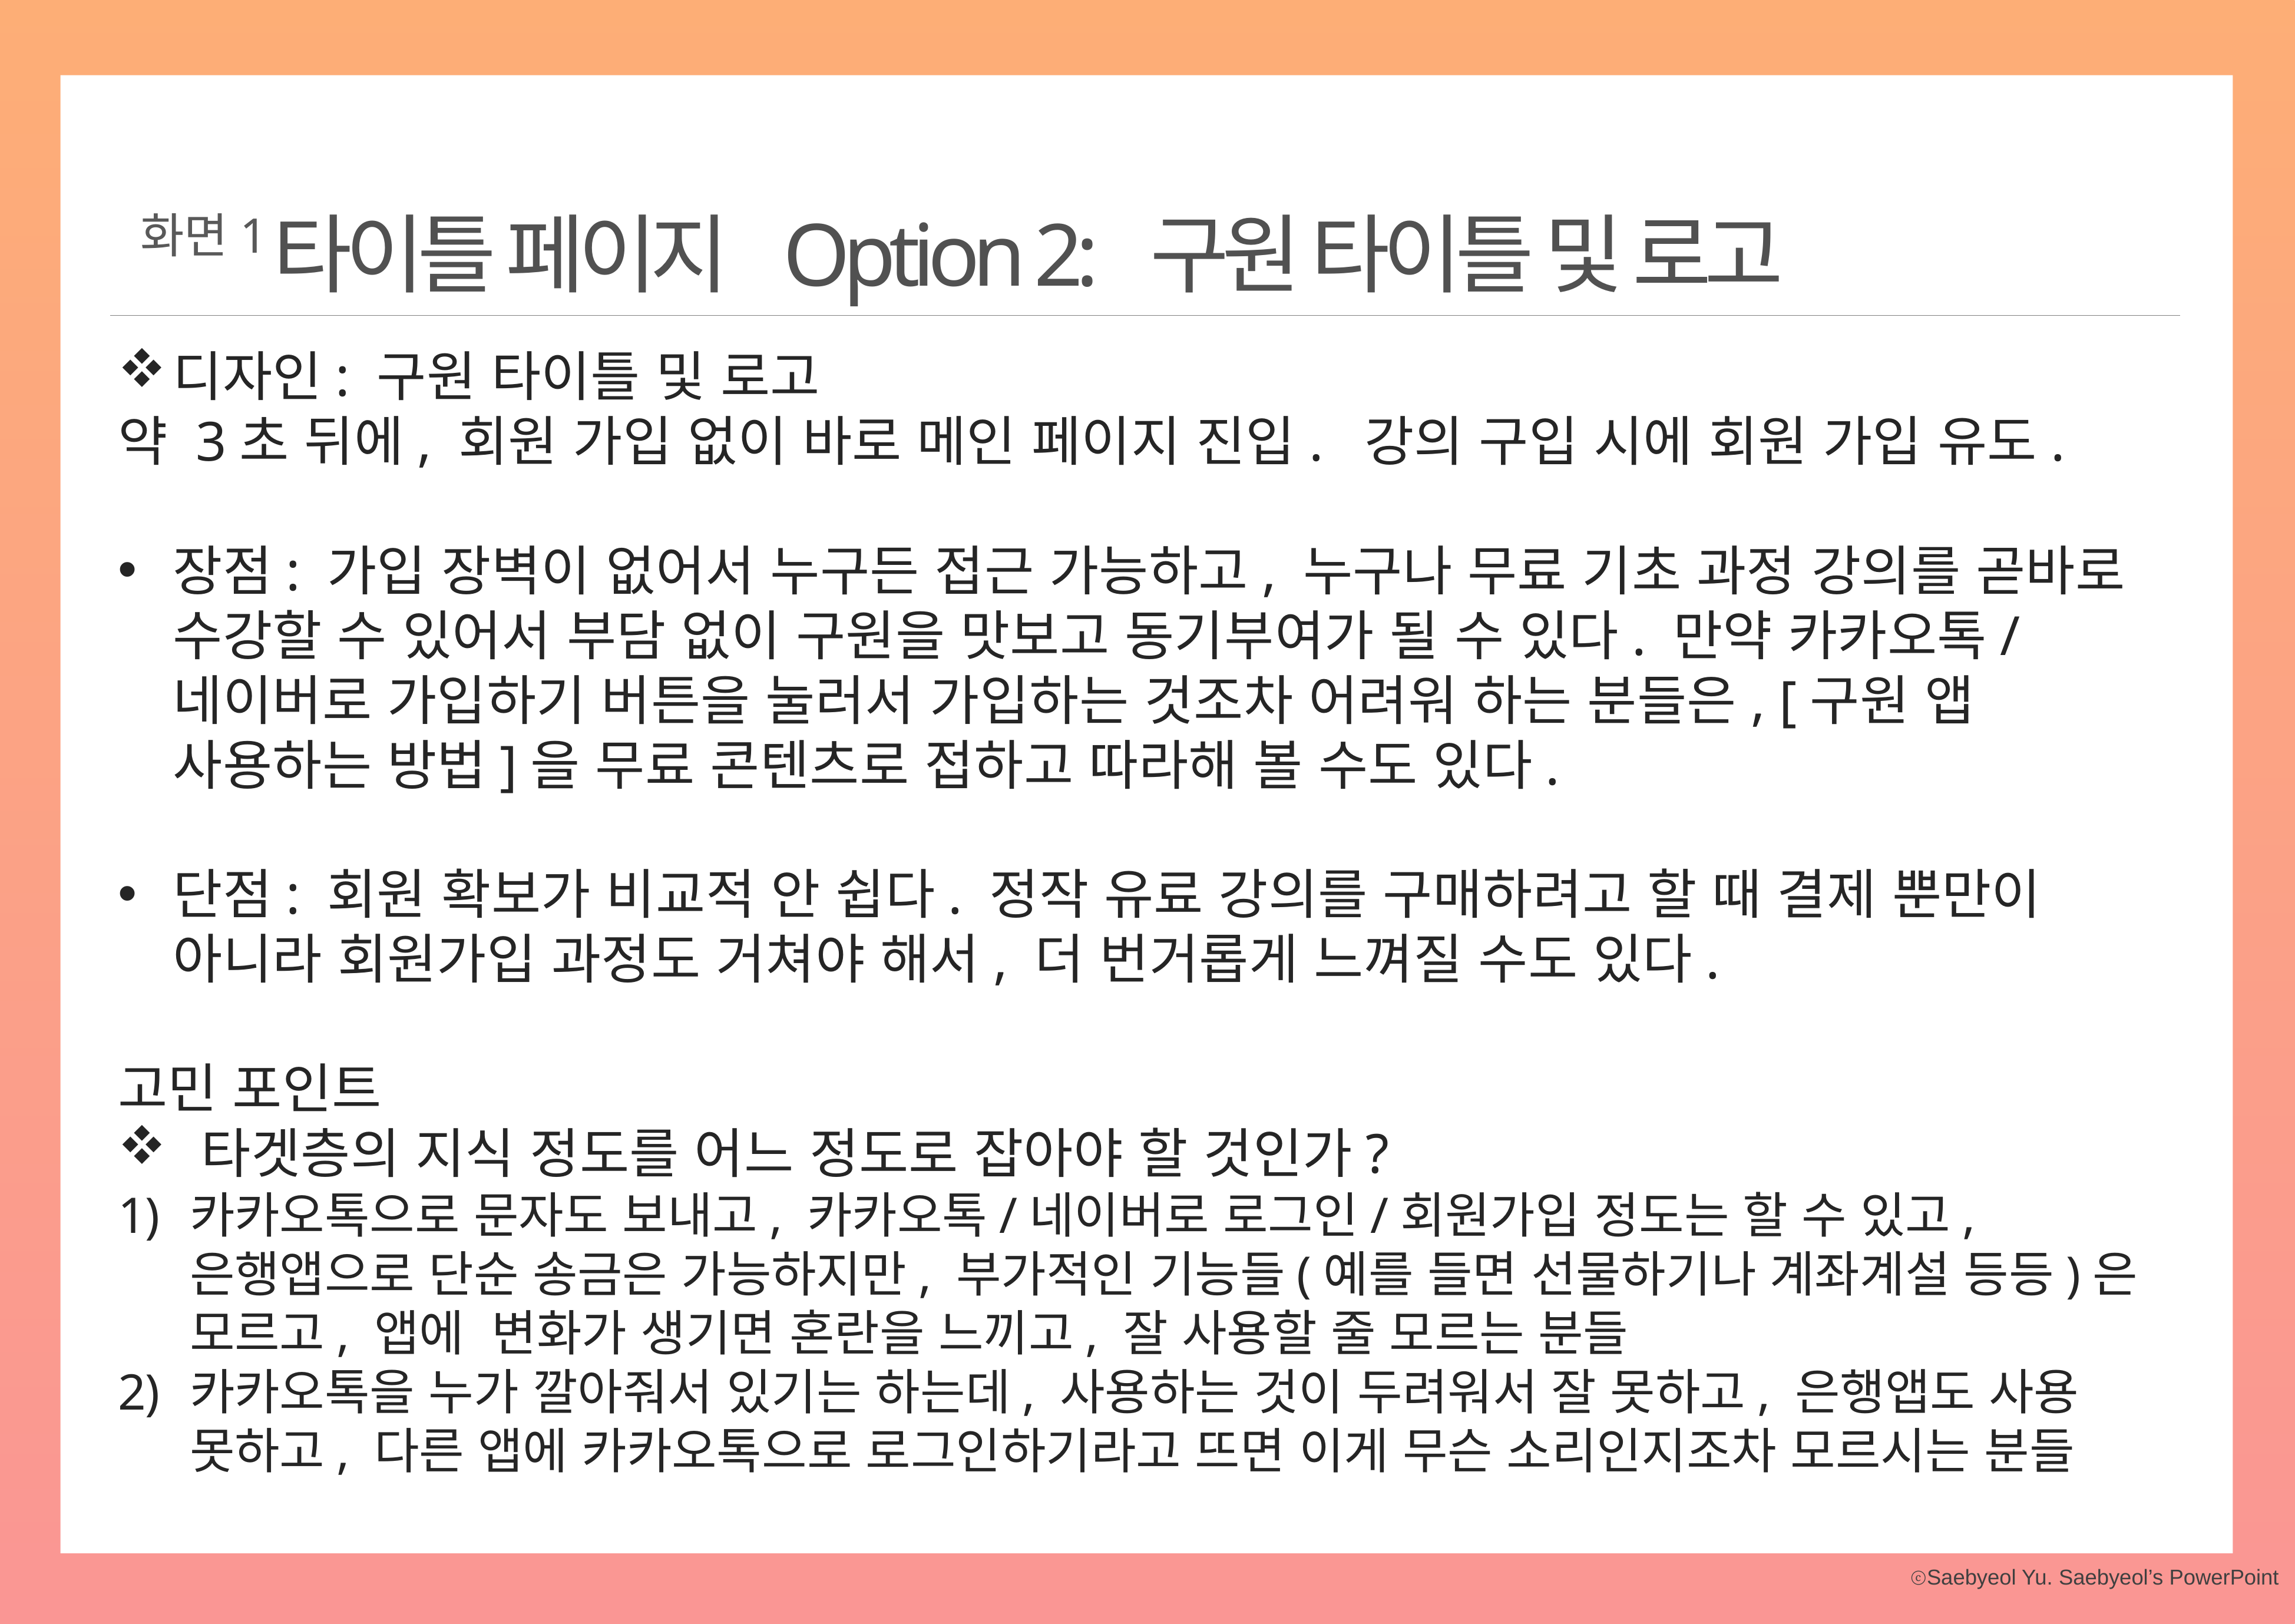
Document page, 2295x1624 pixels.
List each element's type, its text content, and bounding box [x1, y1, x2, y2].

text_box 디자인: 구원 타이틀 및 로고 약 3초 뒤에, 회원 가입 없이 바로 메인 페이지 진입. 강의 구입 시에 회원 가입 유도. 장점: 가입 장벽이 없어서 누구든 접근 가능하고, 누구나 무료 기초 과정 강의를 곧바로 수강할 수 있어서 부담 없이 구원을 맛보고 동기부여가 될 수 있다. 만약 카카오톡/네이버로 가입하기 버튼을 눌러서 가입하는 것조차 어려워 하는 분들은, [구원 앱 사용하는 방법]을 무료 콘텐츠로 접하고 따라해 볼 수도 있다. 단점: 회원 확보가 비교적 안 쉽다. 정작 유료 강의를 구매하려고 할 때 결제 뿐만이 아니라 회원가입 과정도 거쳐야 해서, 더 번거롭게 느껴질 수도 있다. 고민 포인트 타겟층의 지식 정도를 어느 정도로 잡아야 할 것인가? 카카오톡으로 문자도 보내고, 카카오톡/네이버로 로그인/회원가입 정도는 할 수 있고, 은행앱으로 단순 송금은 가능하지만, 부가적인 기능들(예를 들면 선물하기나 계좌계설 등등)은 모르고, 앱에 변화가 생기면 혼란을 느끼고, 잘 사용할 줄 모르는 분들 카카오톡을 누가 깔아줘서 있기는 하는데, 사용하는 것이 두려워서 잘 못하고, 은행앱도 사용 못하고, 다른 앱에 카카오톡으로 로그인하기라고 뜨면 이게 무슨 소리인지조차 모르시는 분들 [109, 338, 2157, 1595]
text_box 화면1 [131, 201, 276, 267]
text_box 타이틀 페이지 Option 2: 구원 타이틀 및 로고 [264, 195, 1793, 307]
